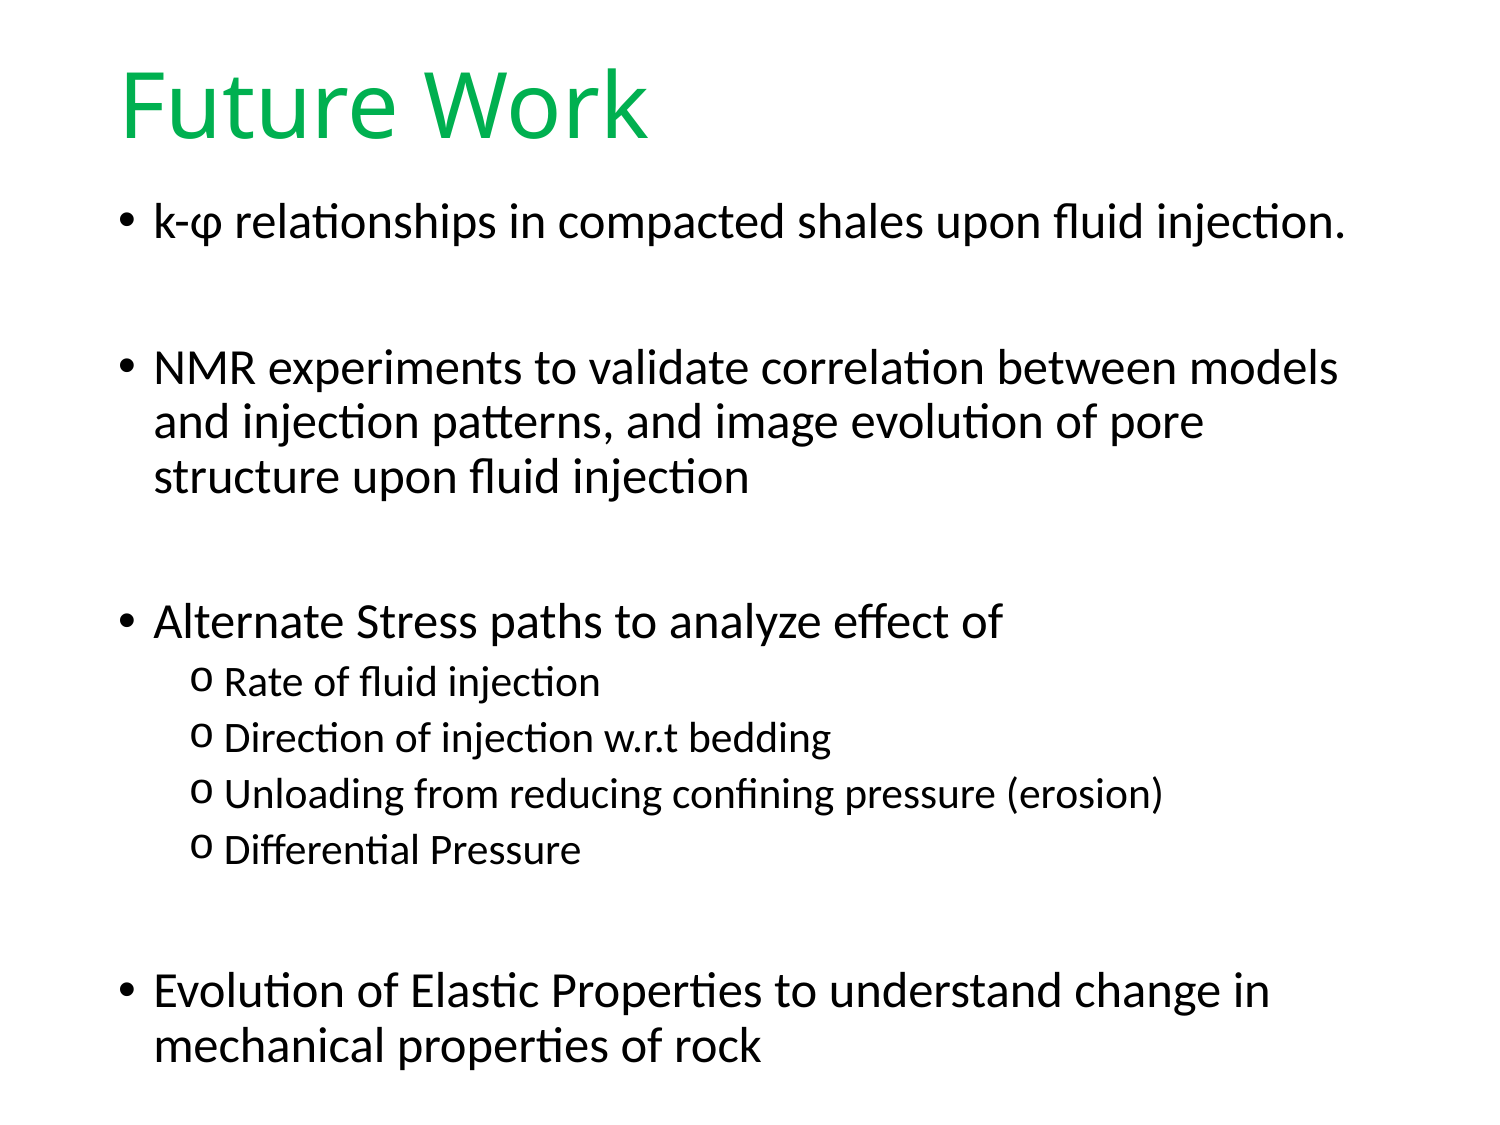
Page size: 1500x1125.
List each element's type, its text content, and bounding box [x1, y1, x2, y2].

list k-φ relationships in compacted shales upon fluid injection. NMR experiments to validate correlation between models and injection patterns, and image evolution of pore structure upon fluid injection Alternate Stress paths to analyze effect of Rate of fluid injection Direction of injection w.r.t bedding Unloading from reducing confining pressure (erosion) Differential Pressure Evolution of Elastic Properties to understand change in mechanical properties of rock [103, 187, 1397, 1100]
title Future Work [103, 0, 1397, 187]
